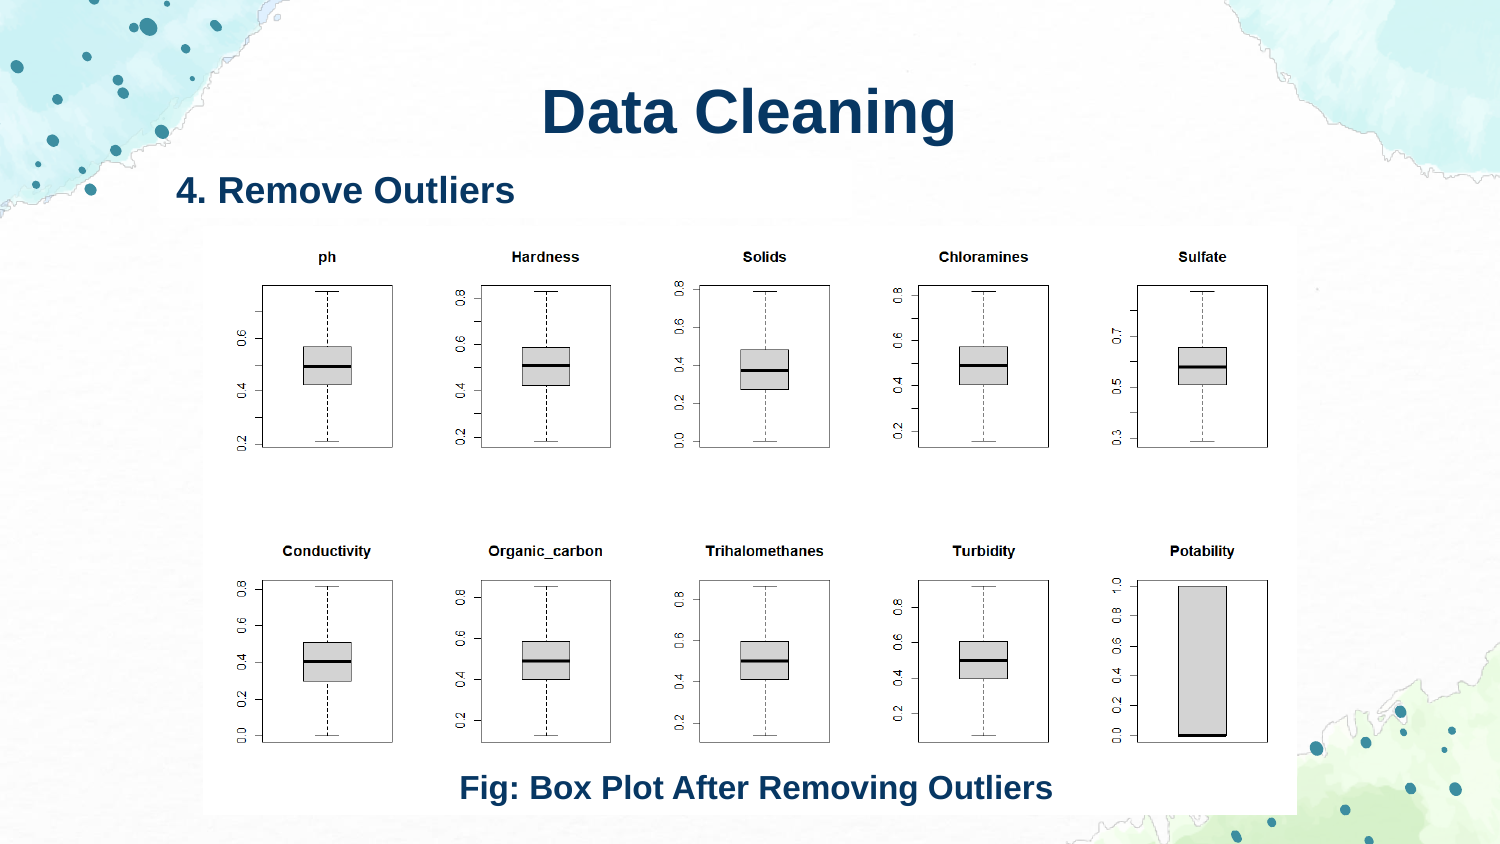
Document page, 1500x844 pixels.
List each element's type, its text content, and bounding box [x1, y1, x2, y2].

text_box 4. Remove Outliers [159, 158, 852, 218]
title Data Cleaning [120, 61, 1380, 156]
picture [0, 0, 1500, 844]
